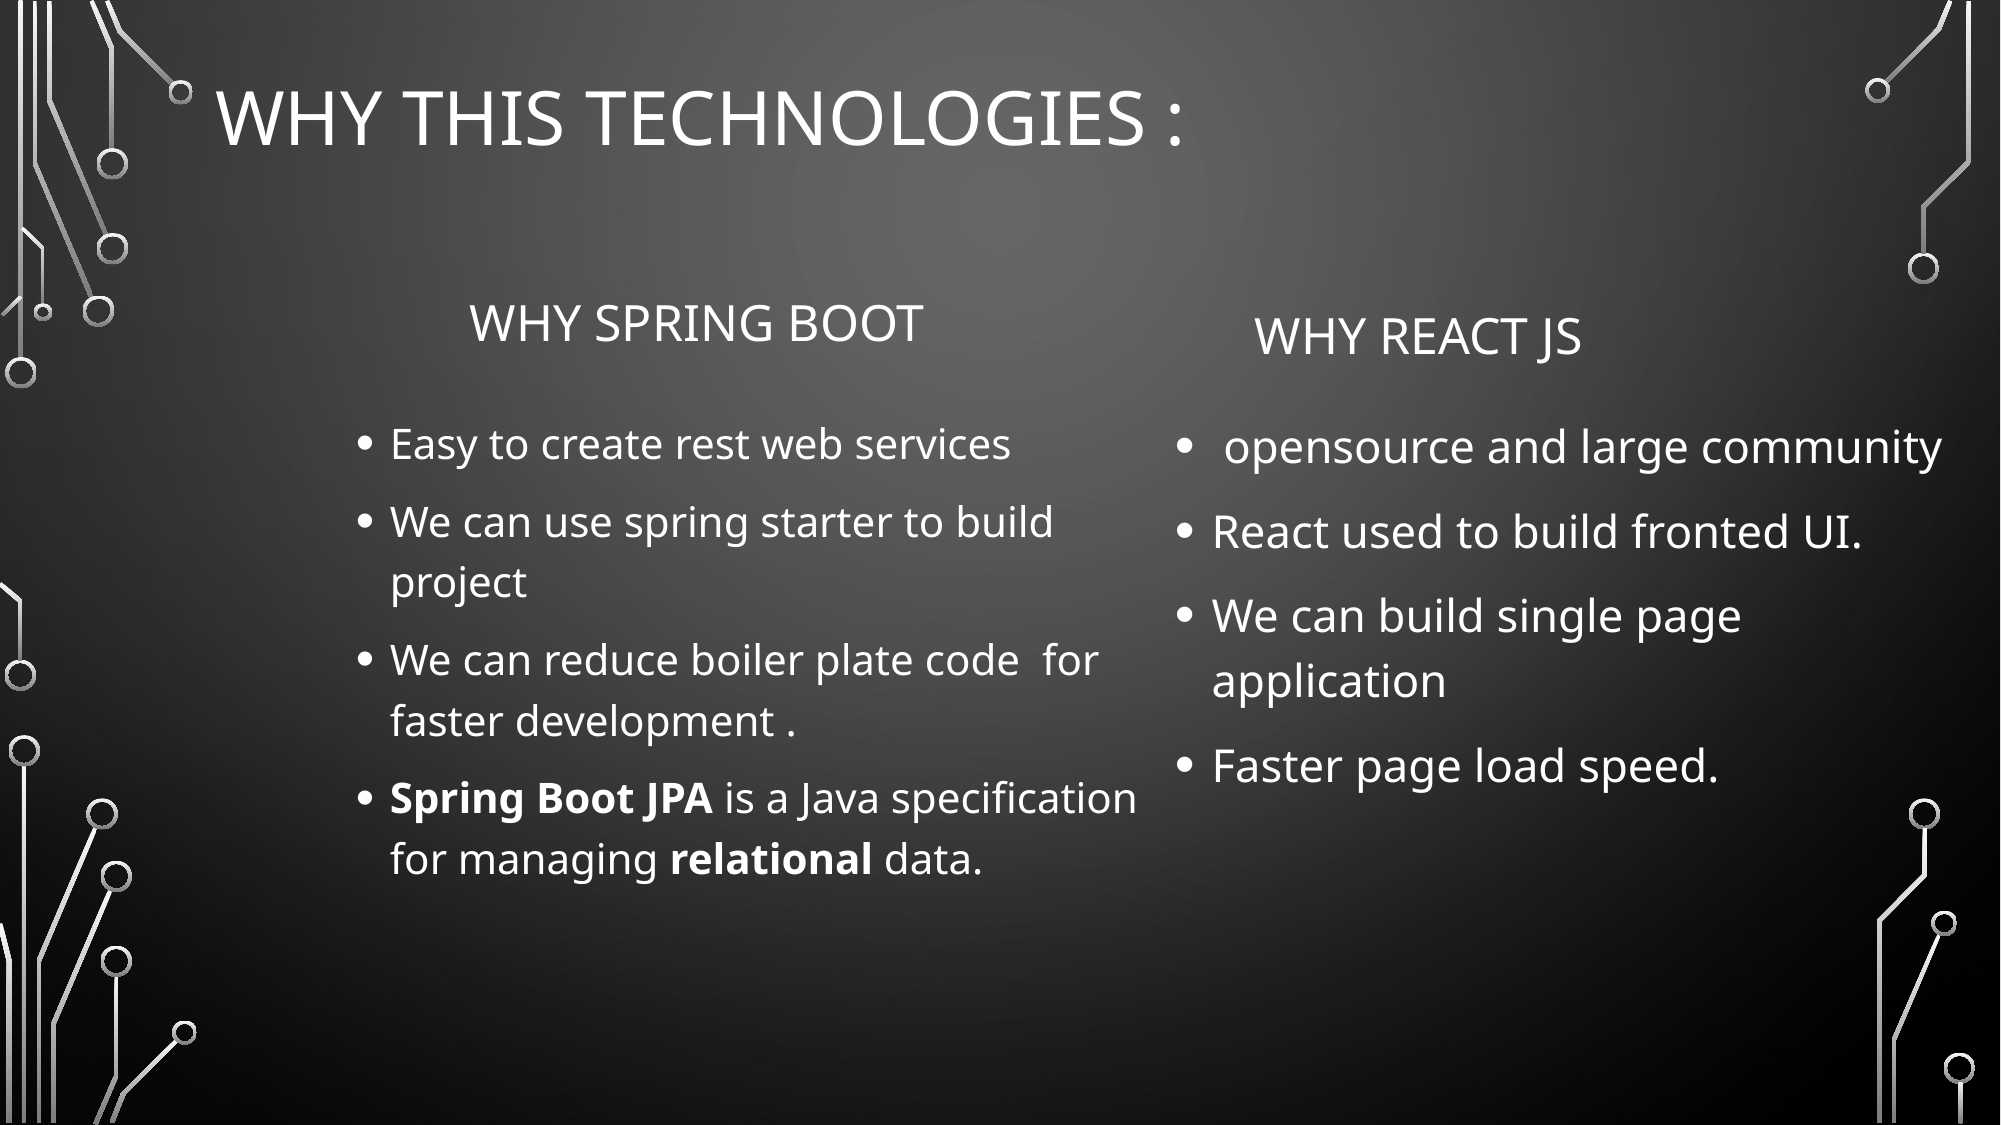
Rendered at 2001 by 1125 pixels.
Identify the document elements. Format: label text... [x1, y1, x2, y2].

list Why Spring Boot [340, 223, 1054, 360]
list opensource and large community React used to build fronted UI. We can build single page application Faster page load speed. [1159, 399, 1960, 846]
title Why this Technologies : [200, 0, 1825, 243]
list Why React JS [1037, 238, 1800, 374]
list Easy to create rest web services We can use spring starter to build project We can reduce boiler plate code for faster development . Spring Boot JPA is a Java specification for managing relational data. [340, 399, 1160, 950]
